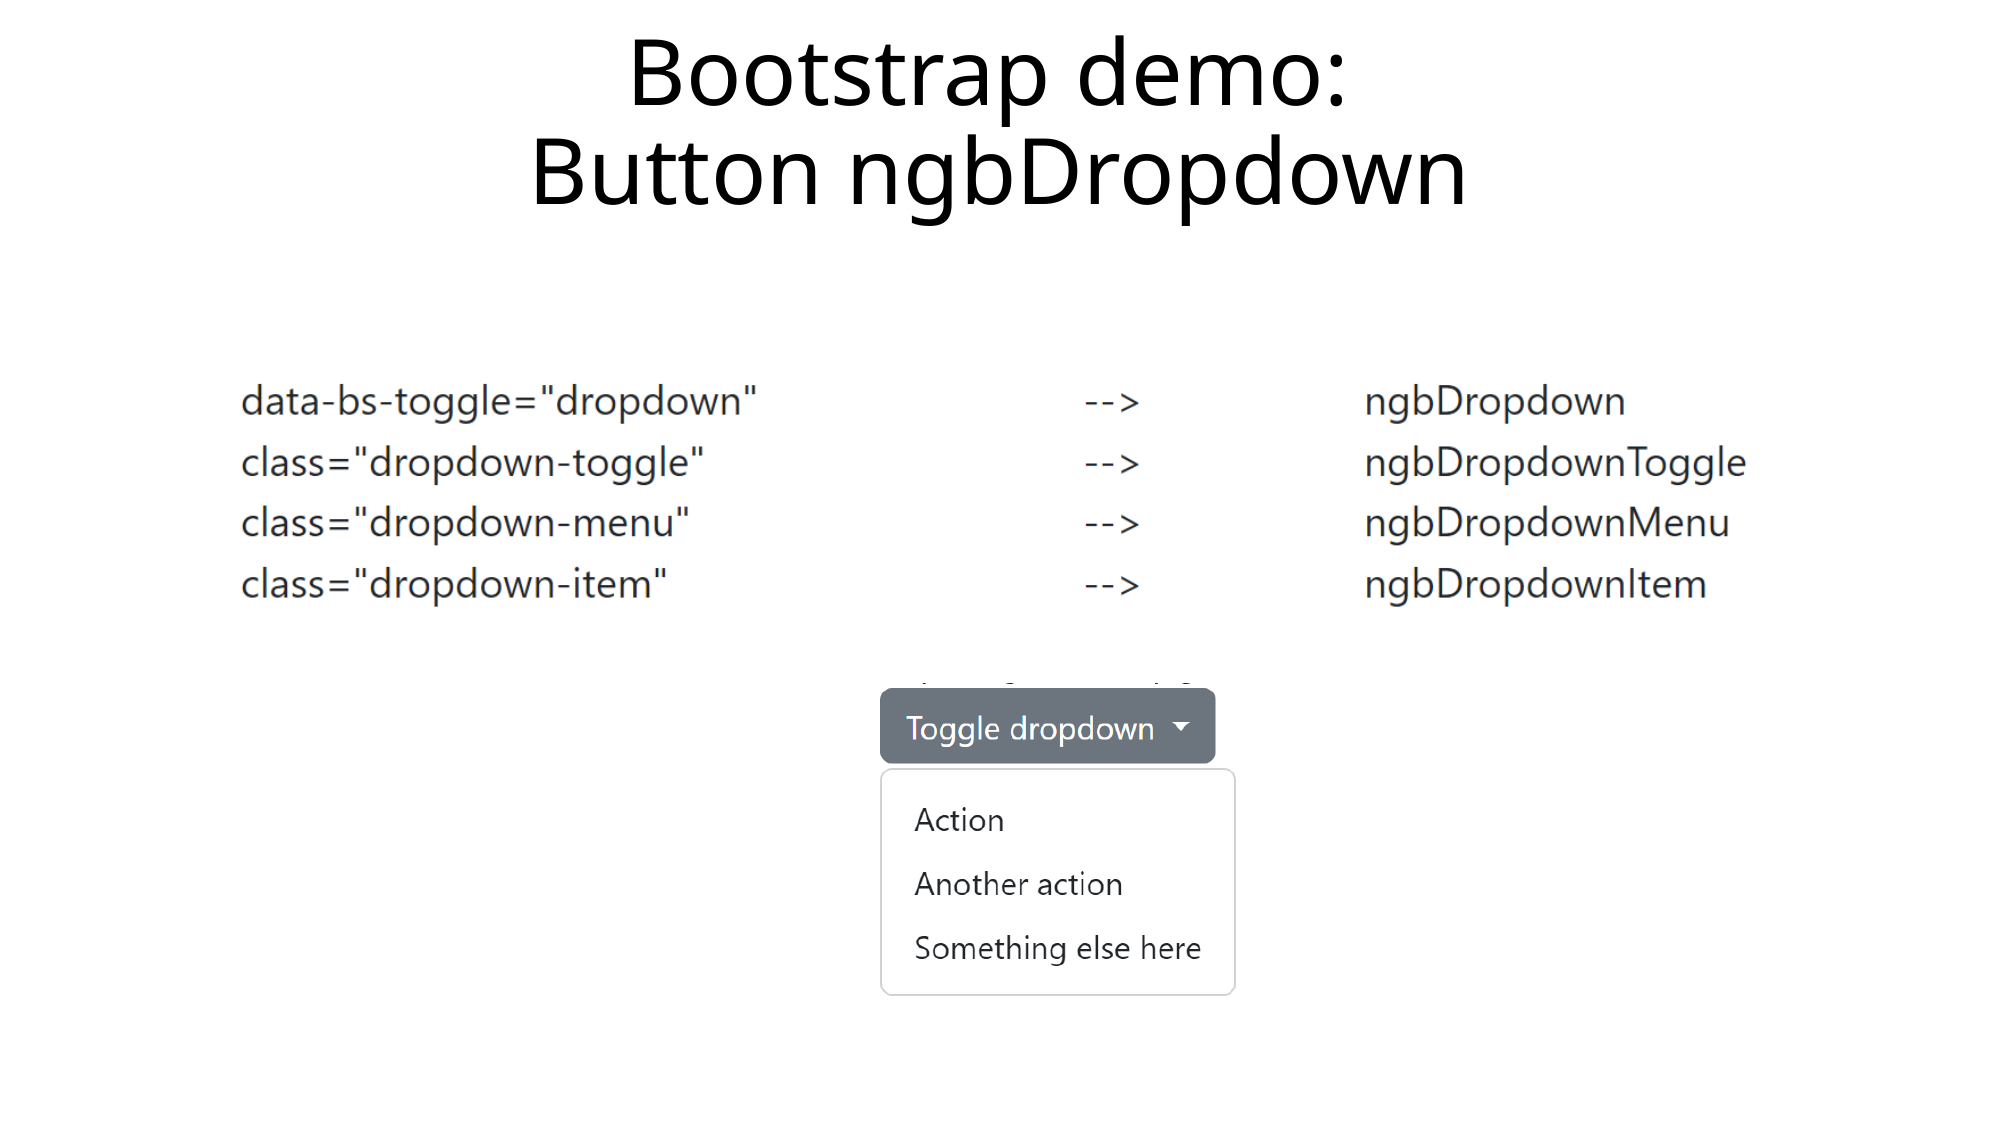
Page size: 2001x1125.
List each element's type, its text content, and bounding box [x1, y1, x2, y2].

title Bootstrap demo: Button ngbDropdown [137, 0, 1863, 252]
picture [218, 367, 1761, 634]
picture [879, 683, 1254, 1005]
